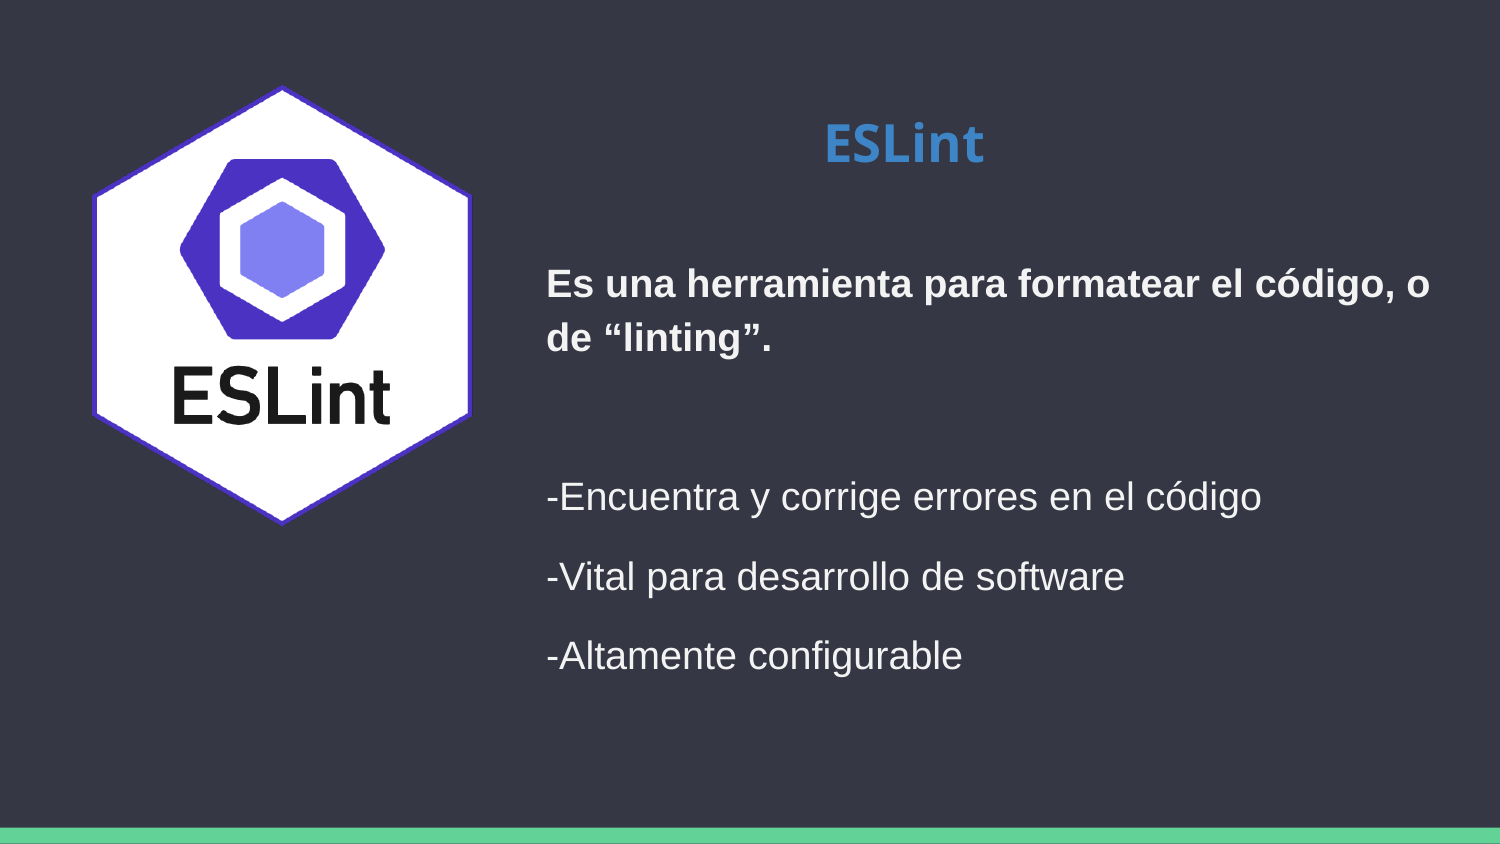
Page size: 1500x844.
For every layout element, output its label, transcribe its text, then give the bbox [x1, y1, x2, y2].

list Es una herramienta para formatear el código, o de “linting”. -Encuentra y corrige errores en el código -Vital para desarrollo de software -Altamente configurable [531, 235, 1449, 750]
title ESLint [808, 94, 1288, 189]
picture [50, 72, 512, 534]
